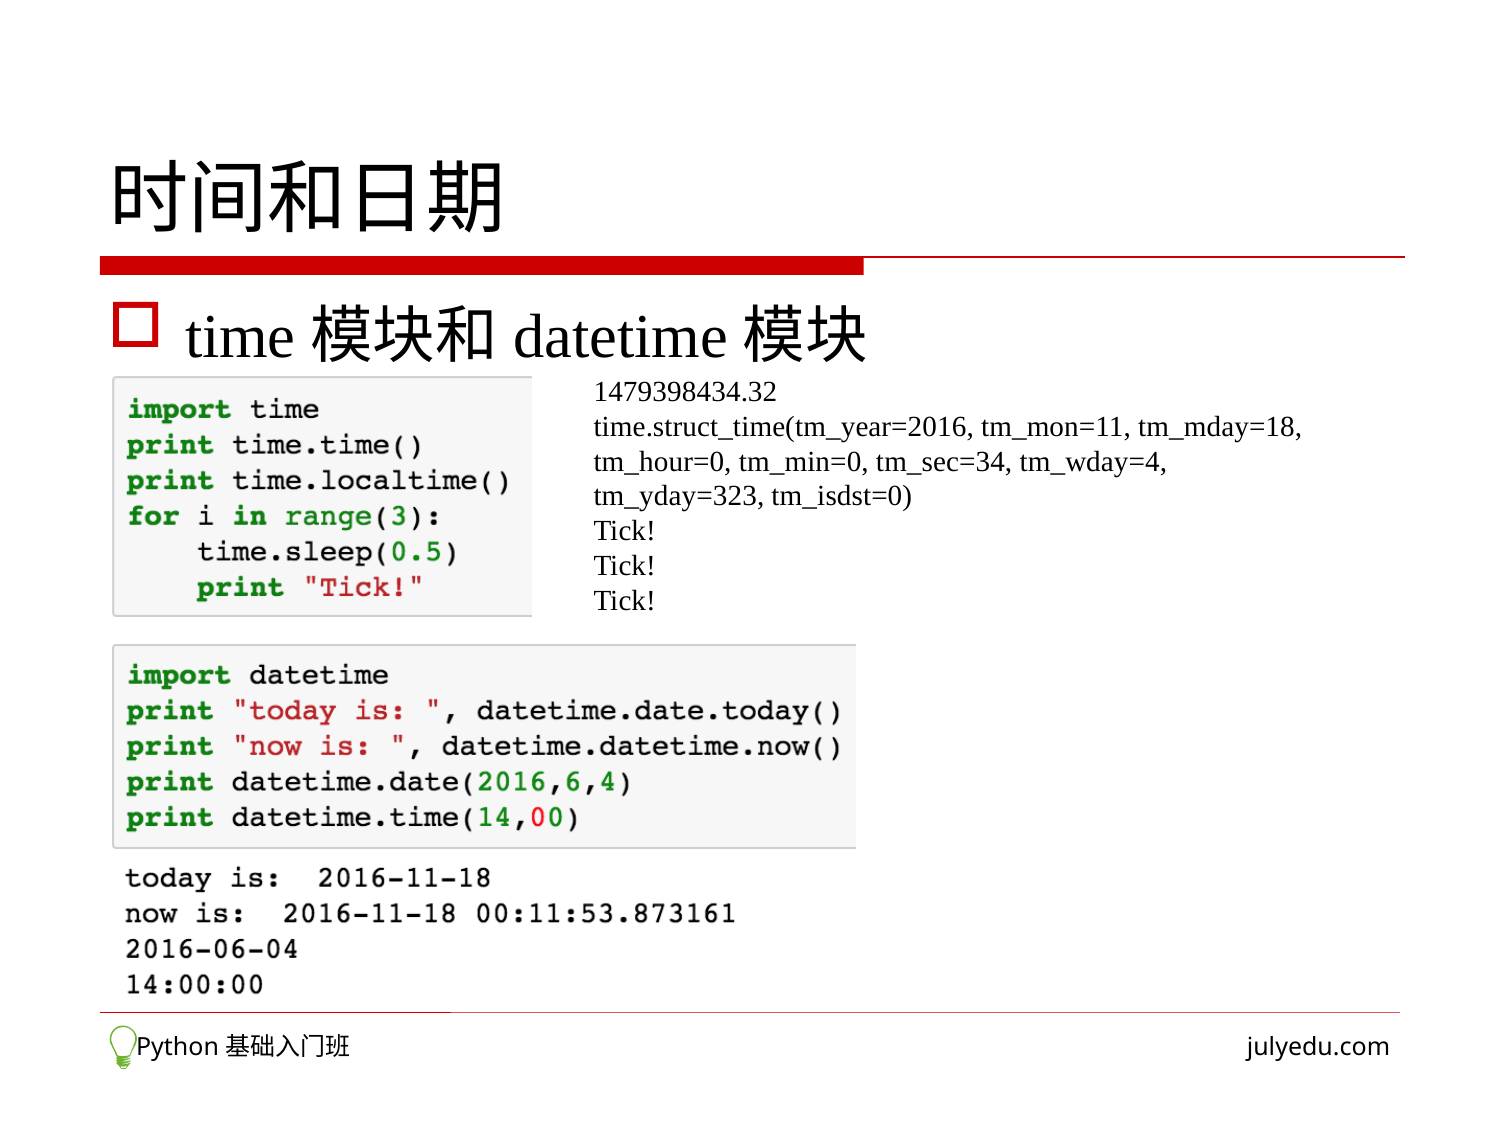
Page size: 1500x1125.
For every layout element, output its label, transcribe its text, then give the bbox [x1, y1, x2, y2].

text_box 1479398434.32 time.struct_time(tm_year=2016, tm_mon=11, tm_mday=18, tm_hour=0, tm_min=0, tm_sec=34, tm_wday=4, tm_yday=323, tm_isdst=0) Tick! Tick! Tick! [578, 364, 1347, 624]
slide_number julyedu.com [1080, 1023, 1406, 1102]
picture [112, 644, 856, 1006]
title 时间和日期 [94, 50, 1407, 250]
picture [108, 374, 532, 617]
list time模块和datetime模块 [92, 287, 1406, 988]
slide_number Python基础入门班 [88, 1023, 414, 1102]
